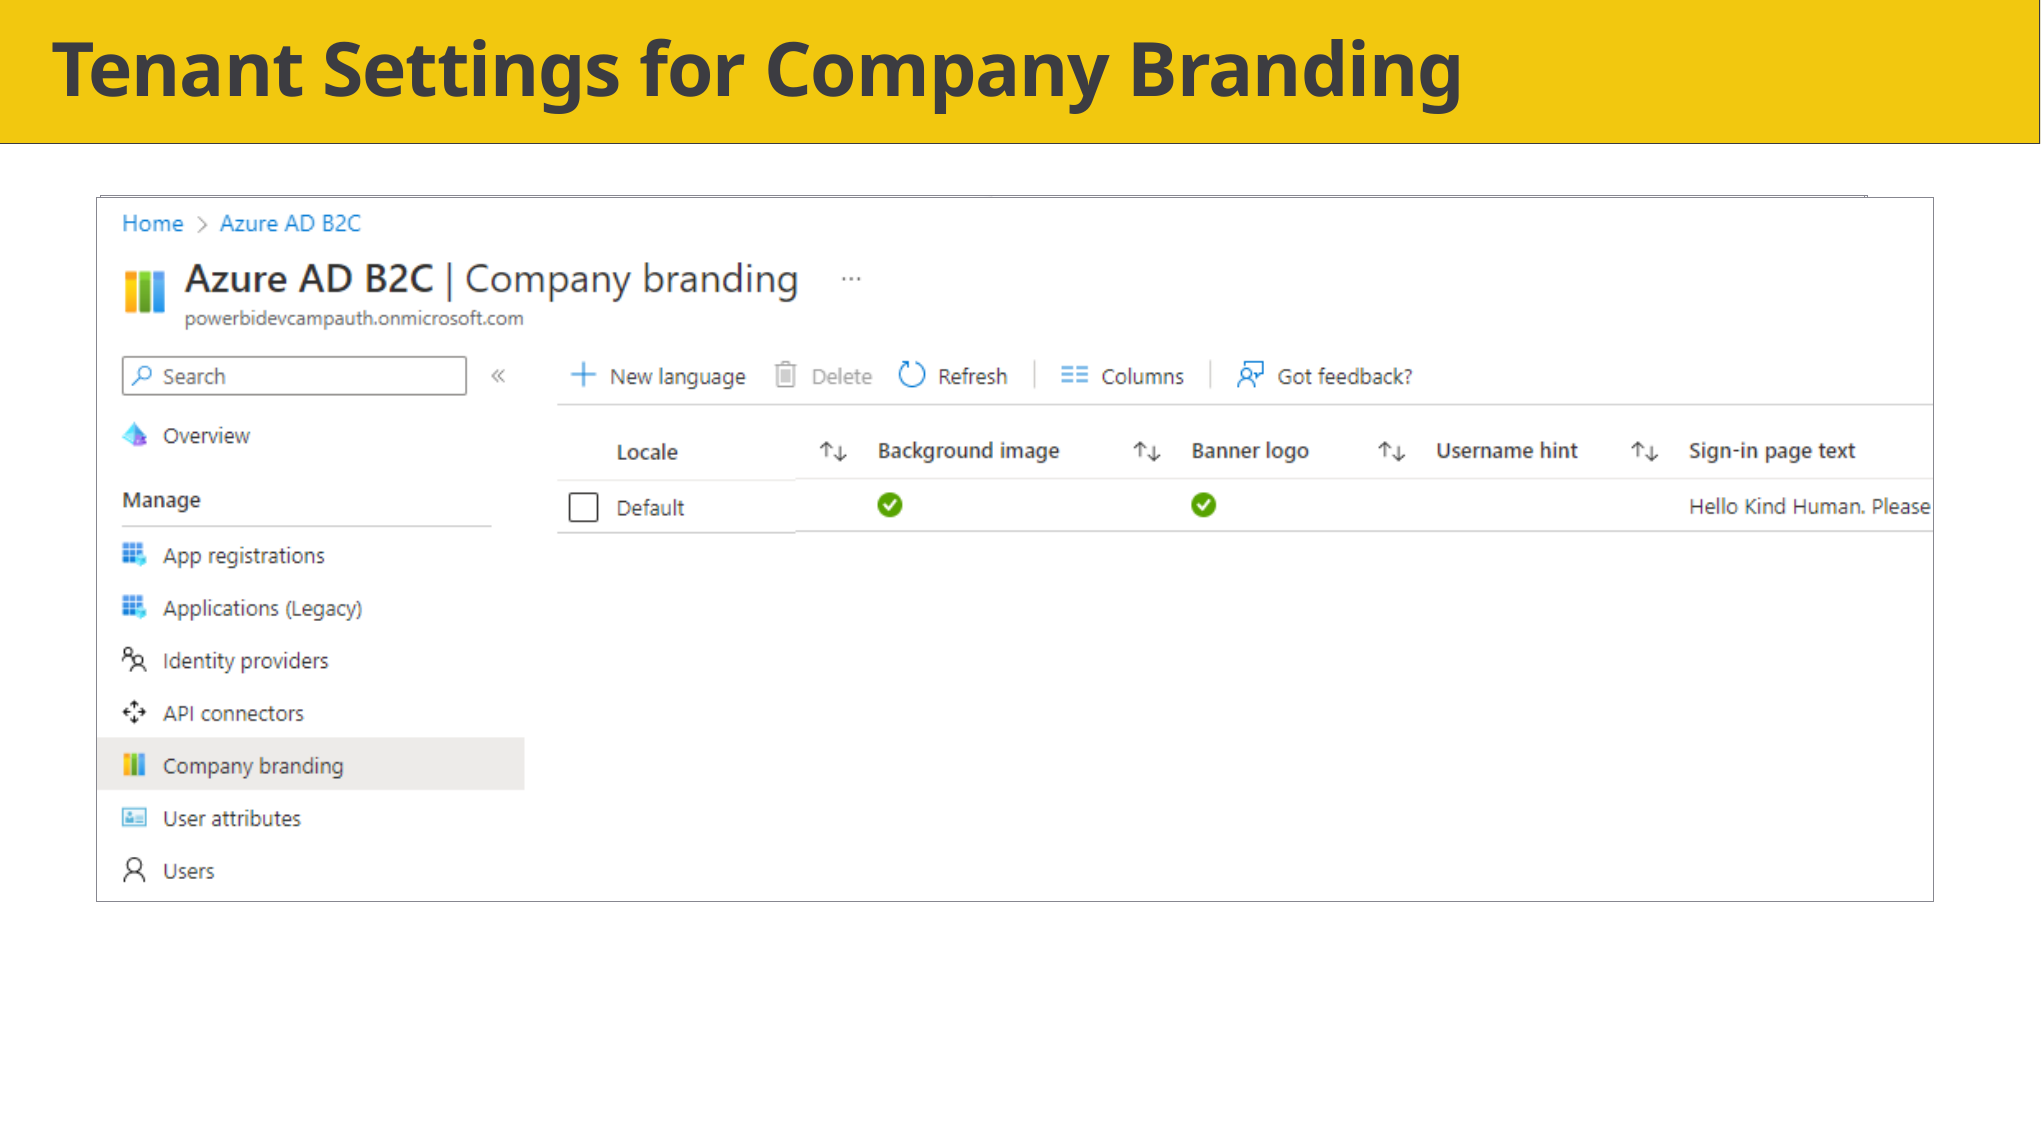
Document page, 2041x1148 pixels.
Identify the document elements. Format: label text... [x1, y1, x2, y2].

title Tenant Settings for Company Branding [51, 31, 1988, 113]
picture [96, 194, 1934, 902]
